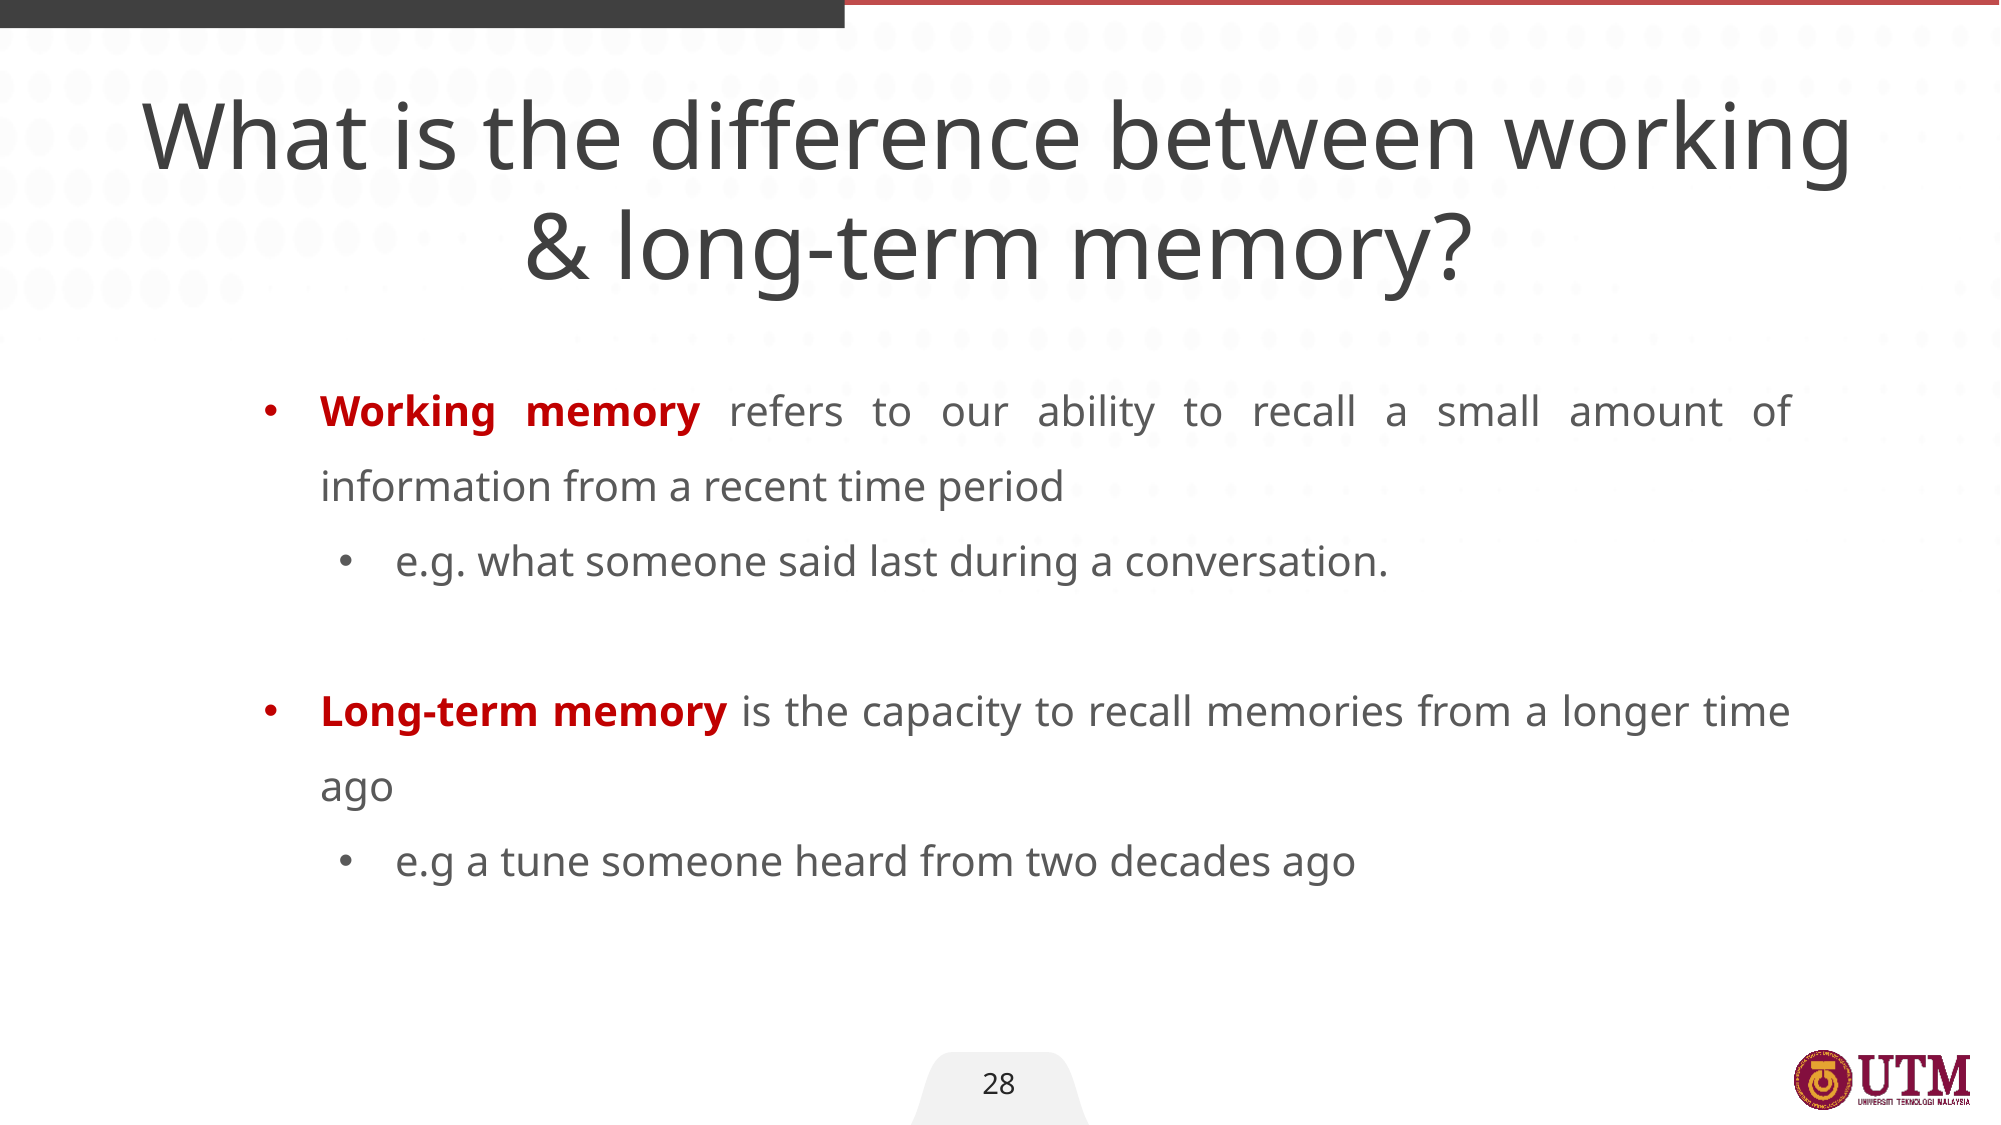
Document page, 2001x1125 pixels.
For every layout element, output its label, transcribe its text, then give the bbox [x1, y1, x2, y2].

text_box Working memory refers to our ability to recall a small amount of information from a recent time period e.g. what someone said last during a conversation. Long-term memory is the capacity to recall memories from a longer time ago e.g a tune someone heard from two decades ago [248, 352, 1807, 893]
slide_number 28 [774, 1055, 1225, 1116]
picture [0, 0, 2001, 645]
picture [1794, 1050, 1970, 1110]
text_box What is the difference between working & long-term memory? [91, 70, 1907, 306]
